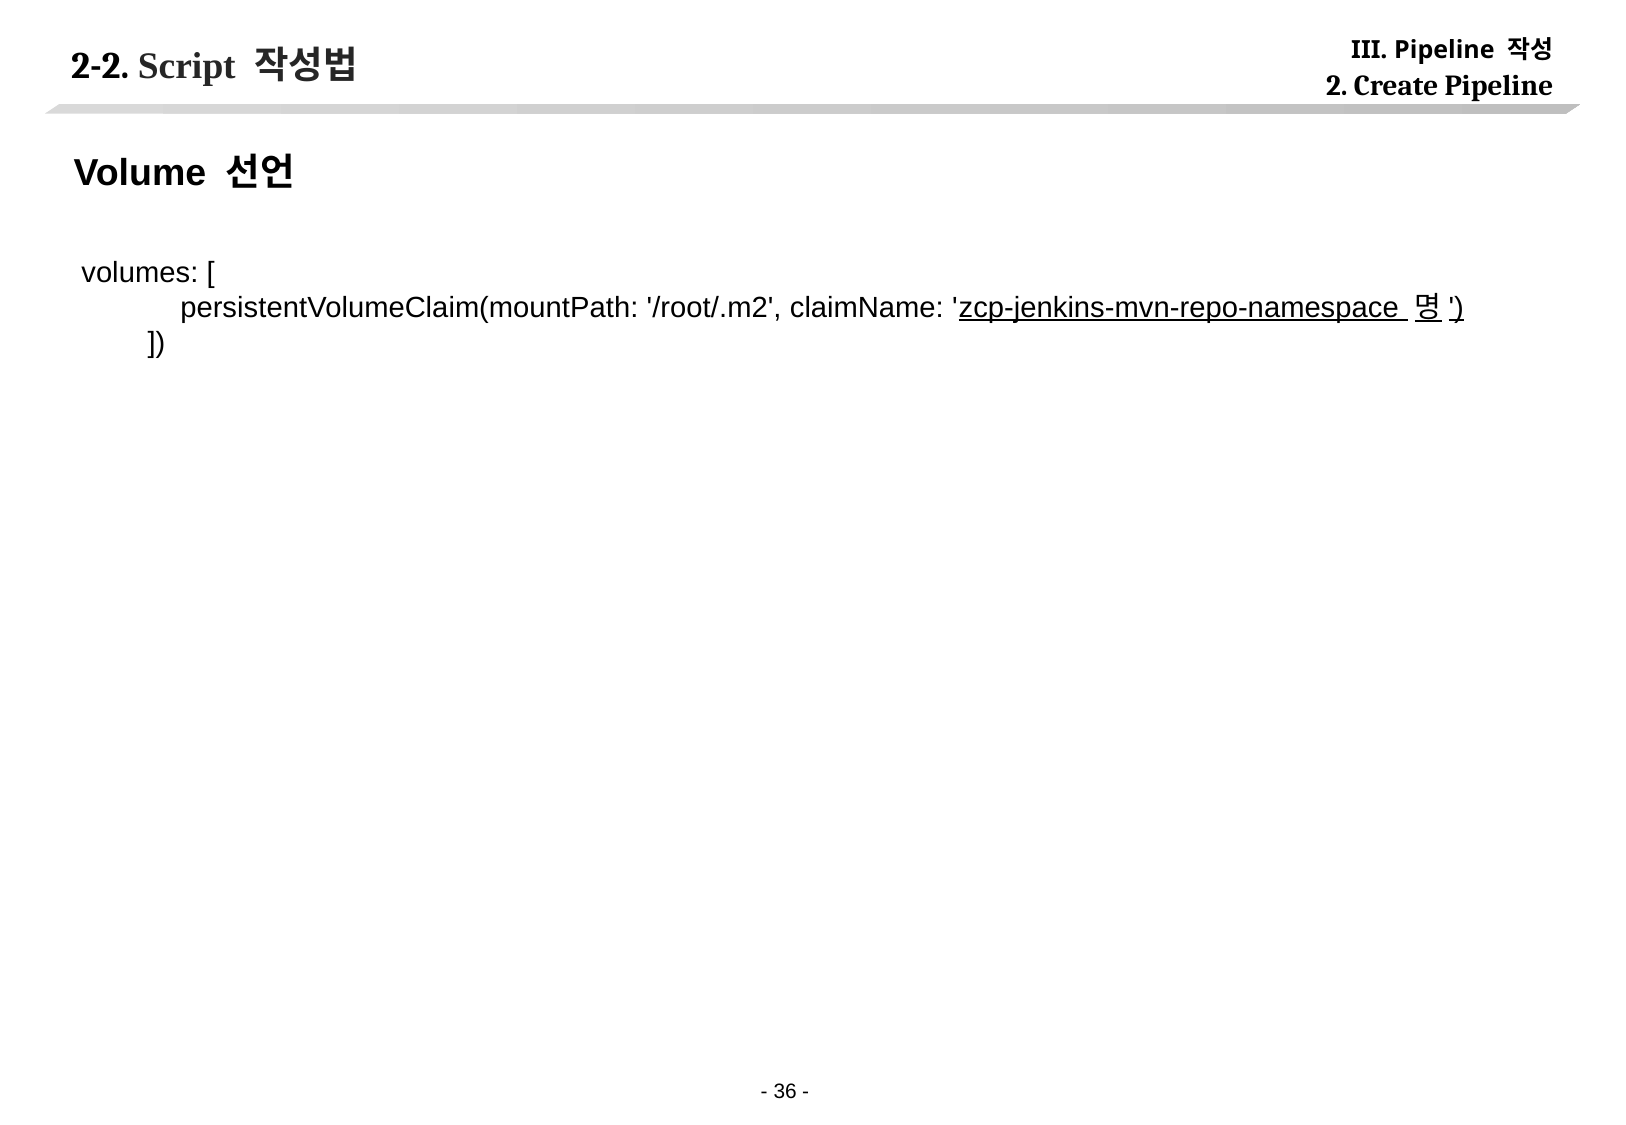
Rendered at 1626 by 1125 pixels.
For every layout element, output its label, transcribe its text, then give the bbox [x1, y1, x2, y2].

list III. Pipeline 작성 [942, 32, 1569, 64]
text_box Volume 선언 [58, 140, 461, 201]
list 2. Create Pipeline [942, 64, 1569, 104]
text_box volumes: [ persistentVolumeClaim(mountPath: '/root/.m2', claimName: 'zcp-jenkins-mvn-repo-namespace 명') ]) [66, 246, 1580, 366]
title 2-2. Script 작성법 [56, 32, 392, 94]
